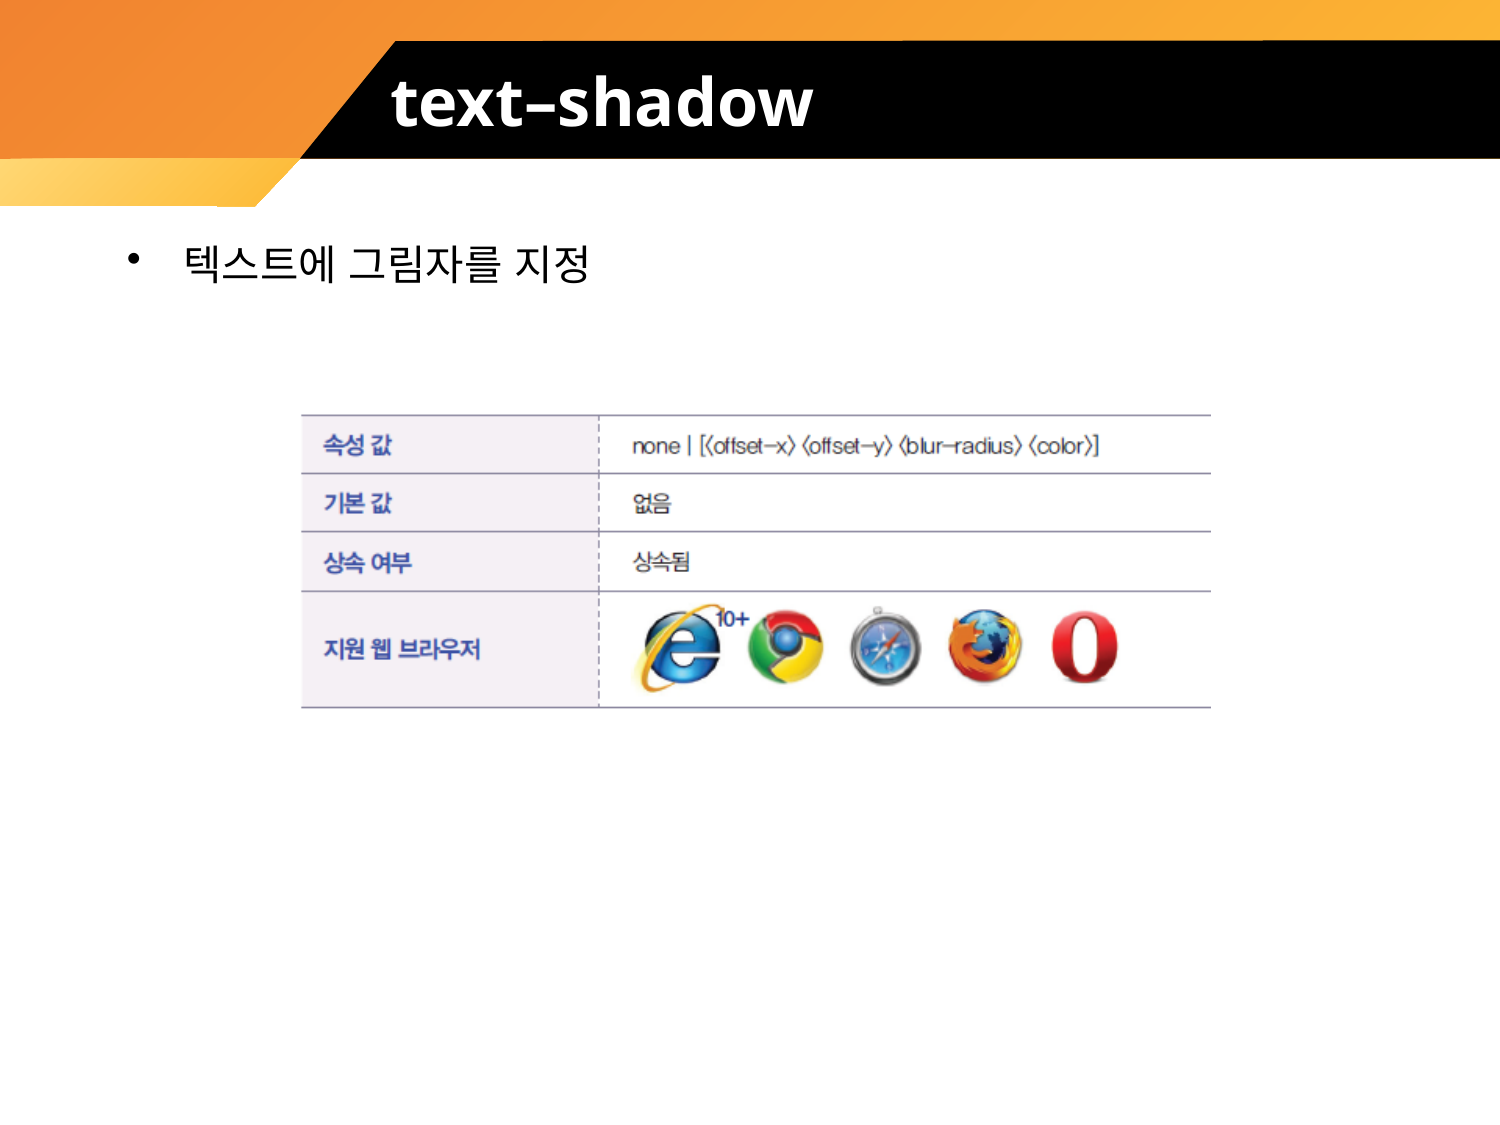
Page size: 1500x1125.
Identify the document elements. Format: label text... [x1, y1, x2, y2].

text_box 텍스트에 그림자를 지정 [112, 231, 1424, 350]
picture [288, 407, 1212, 718]
title text–shadow [374, 36, 1481, 163]
